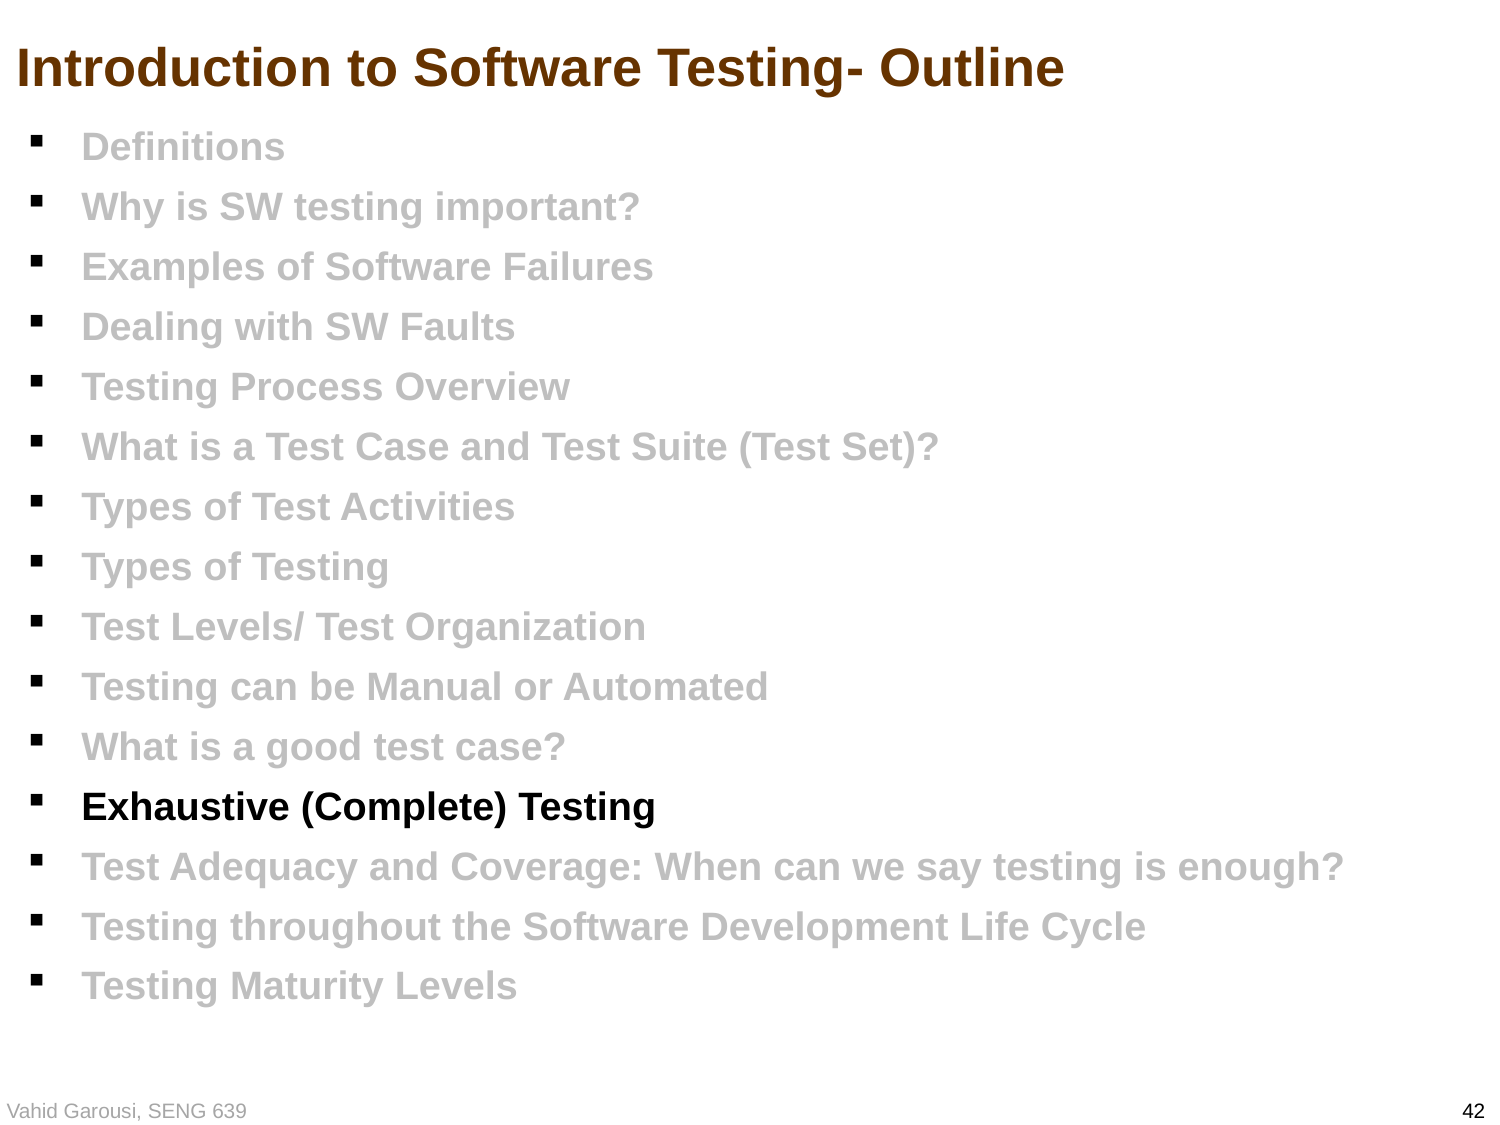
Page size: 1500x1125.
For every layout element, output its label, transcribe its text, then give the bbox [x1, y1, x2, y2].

list Definitions Why is SW testing important? Examples of Software Failures Dealing with SW Faults Testing Process Overview What is a Test Case and Test Suite (Test Set)? Types of Test Activities Types of Testing Test Levels/ Test Organization Testing can be Manual or Automated What is a good test case? Exhaustive (Complete) Testing Test Adequacy and Coverage: When can we say testing is enough? Testing throughout the Software Development Life Cycle Testing Maturity Levels [12, 117, 1448, 1072]
title Introduction to Software Testing- Outline [0, 1, 1500, 115]
